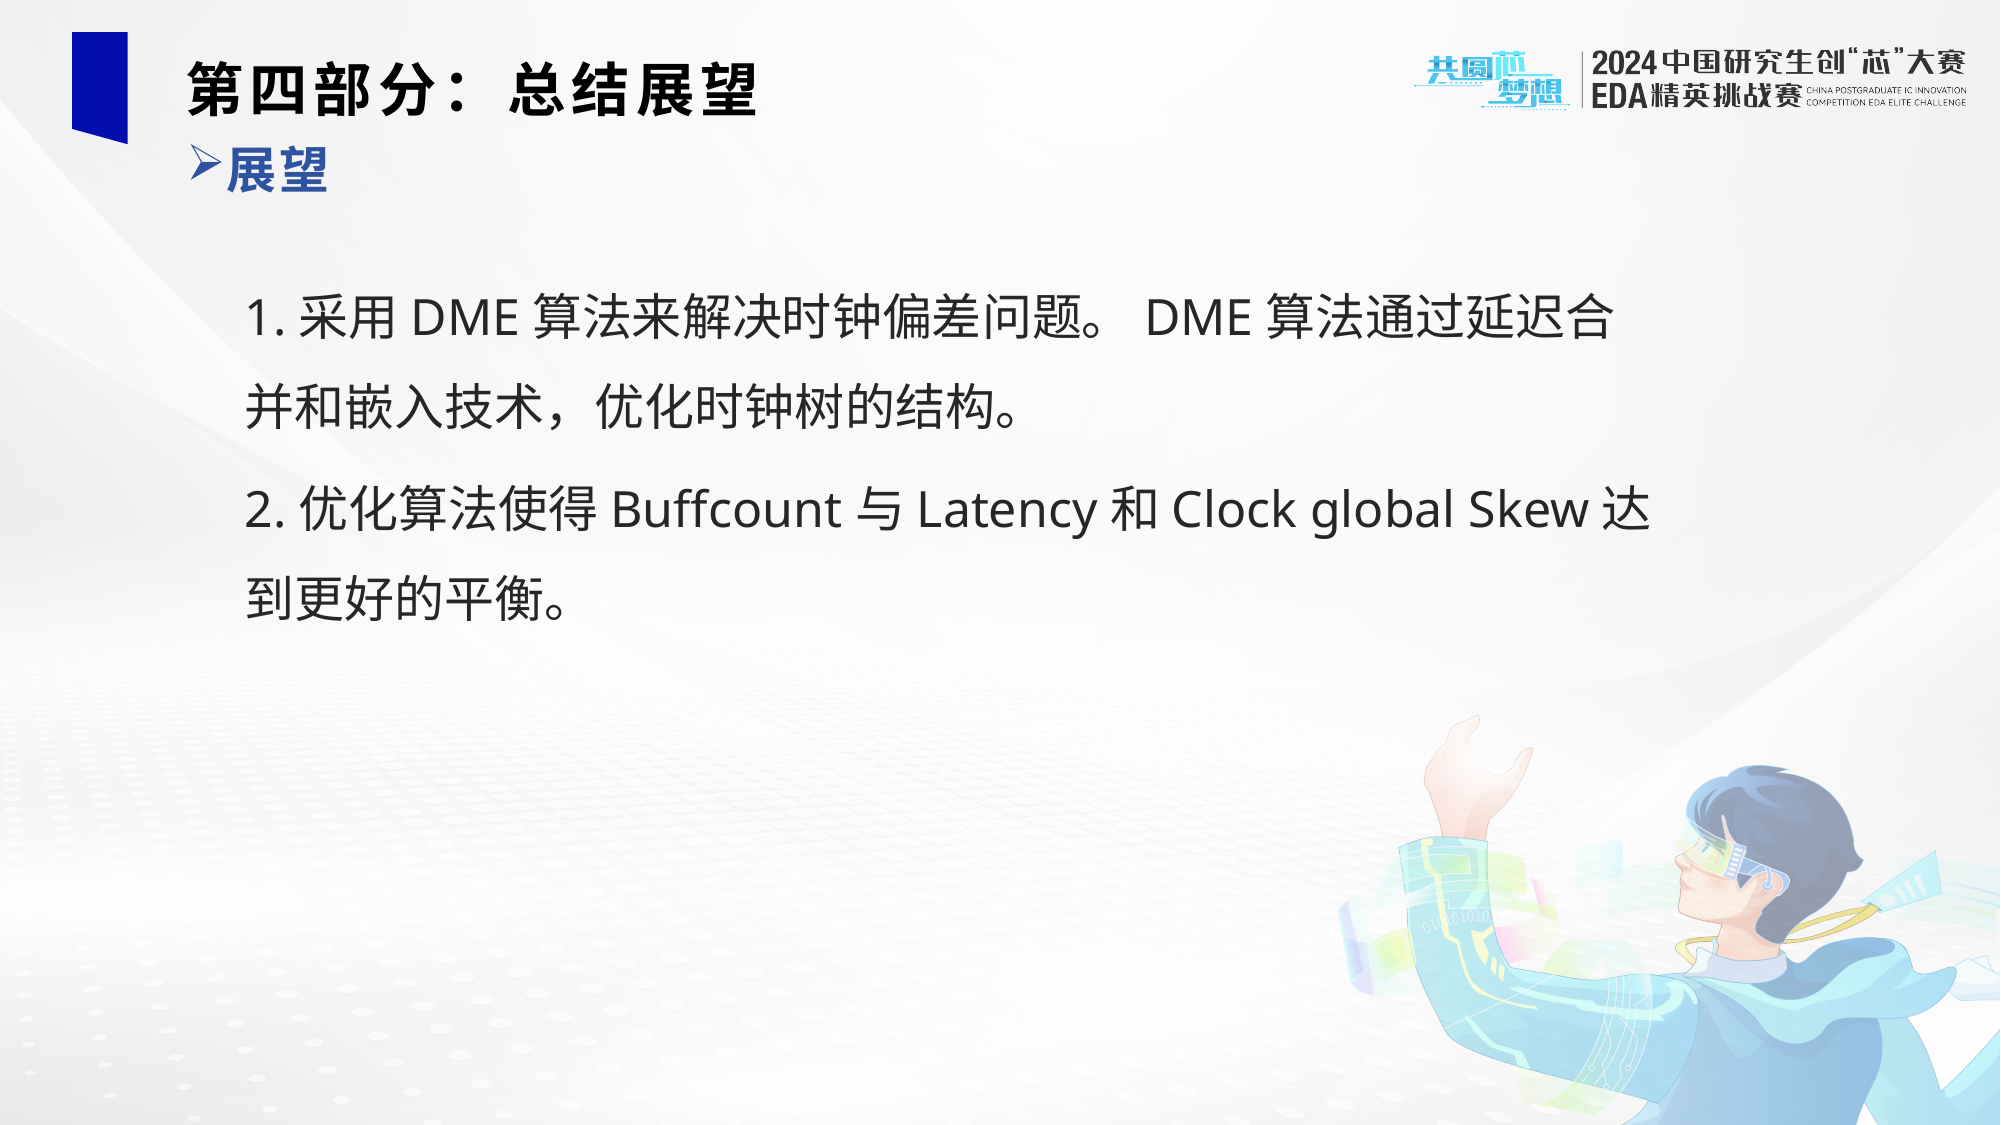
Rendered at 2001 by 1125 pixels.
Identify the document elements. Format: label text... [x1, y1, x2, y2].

text_box 第四部分：总结展望 [170, 45, 1265, 130]
picture [1414, 44, 1968, 121]
text_box 展望 [166, 128, 646, 211]
text_box 1.采用DME算法来解决时钟偏差问题。DME算法通过延迟合并和嵌入技术，优化时钟树的结构。 2.优化算法使得Buffcount与Latency和Clock global Skew达到更好的平衡。 [229, 247, 1679, 636]
